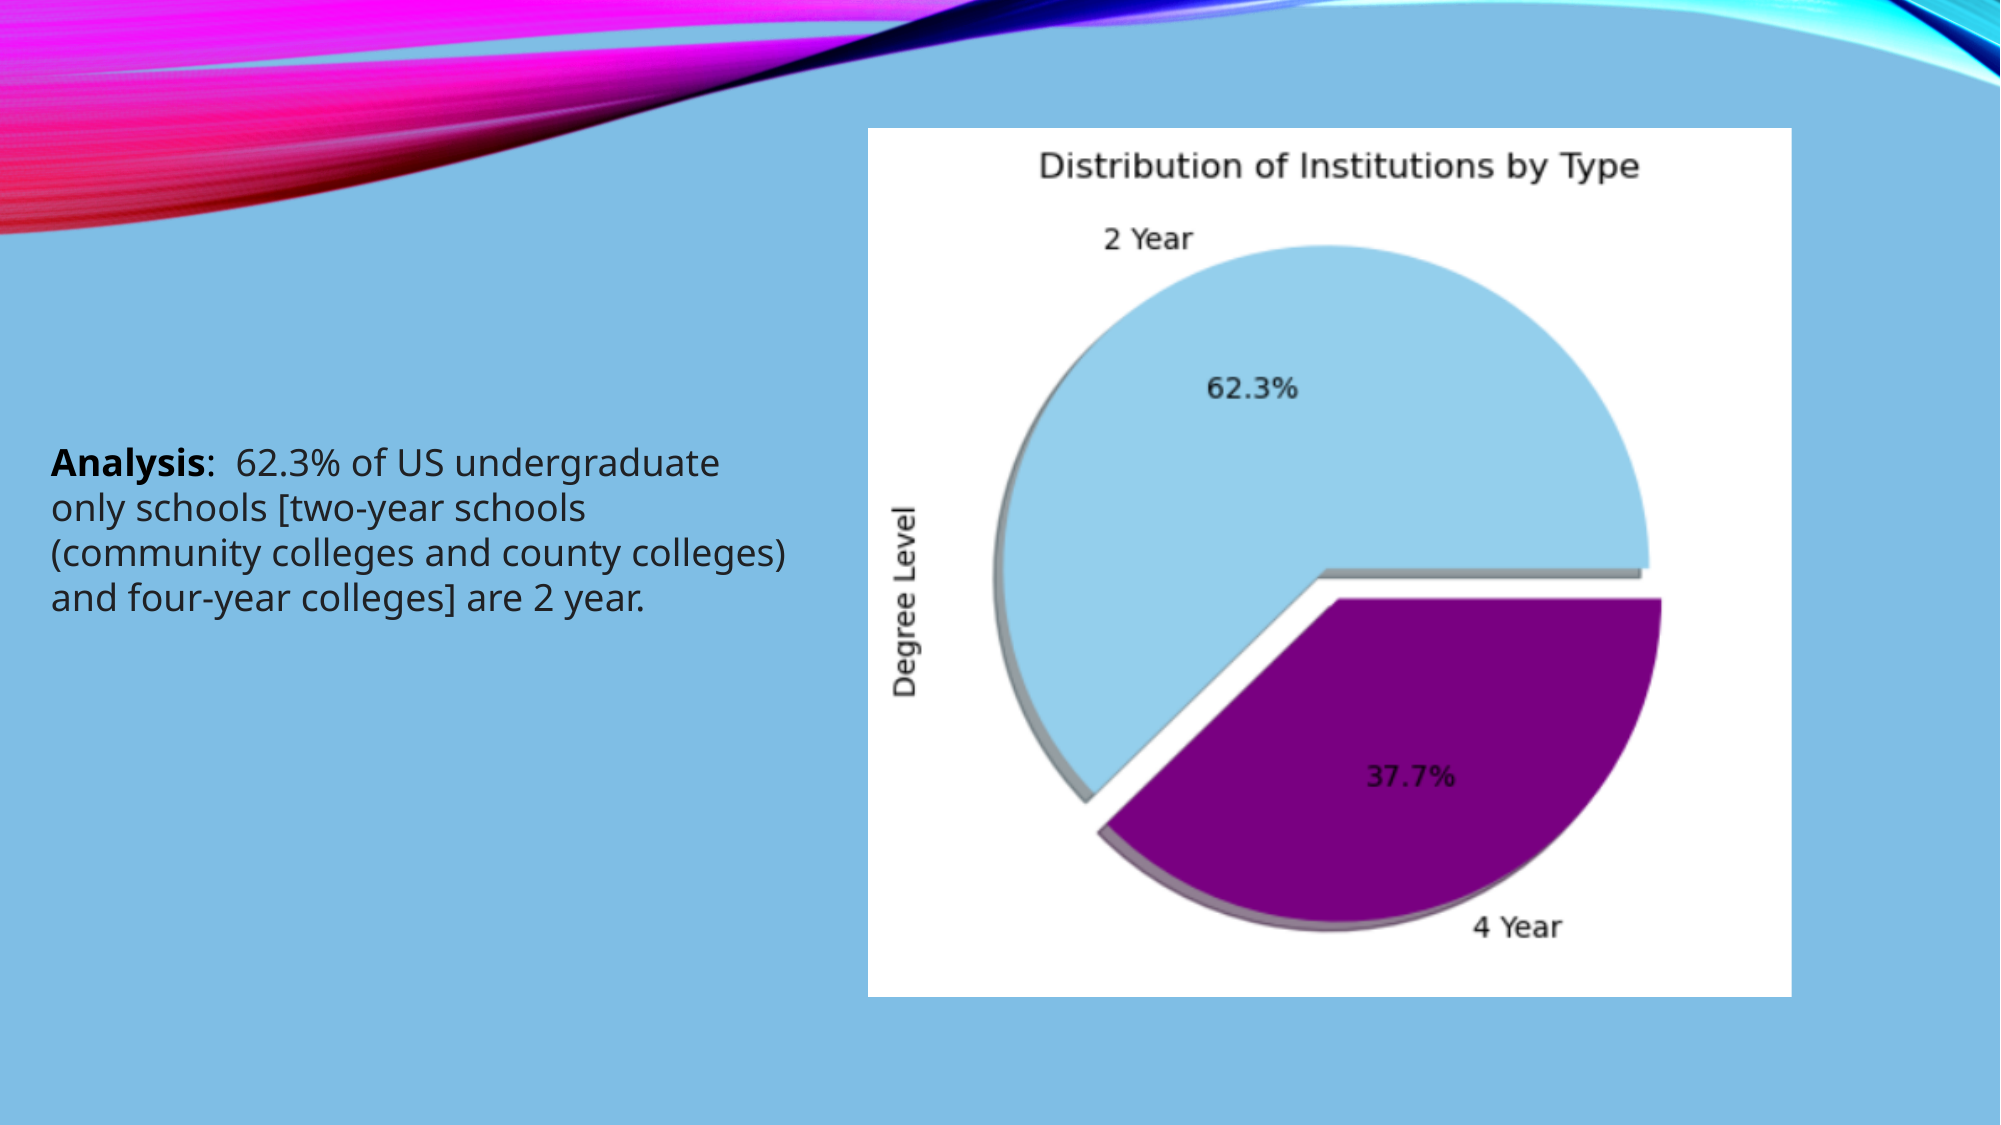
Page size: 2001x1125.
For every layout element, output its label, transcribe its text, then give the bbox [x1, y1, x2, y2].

picture [0, 0, 2000, 998]
text_box Analysis: 62.3% of US undergraduate only schools [two-year schools (community colleges and county colleges) and four-year colleges] are 2 year. [36, 431, 556, 626]
picture [1890, 0, 2000, 75]
picture [1910, 0, 2000, 45]
